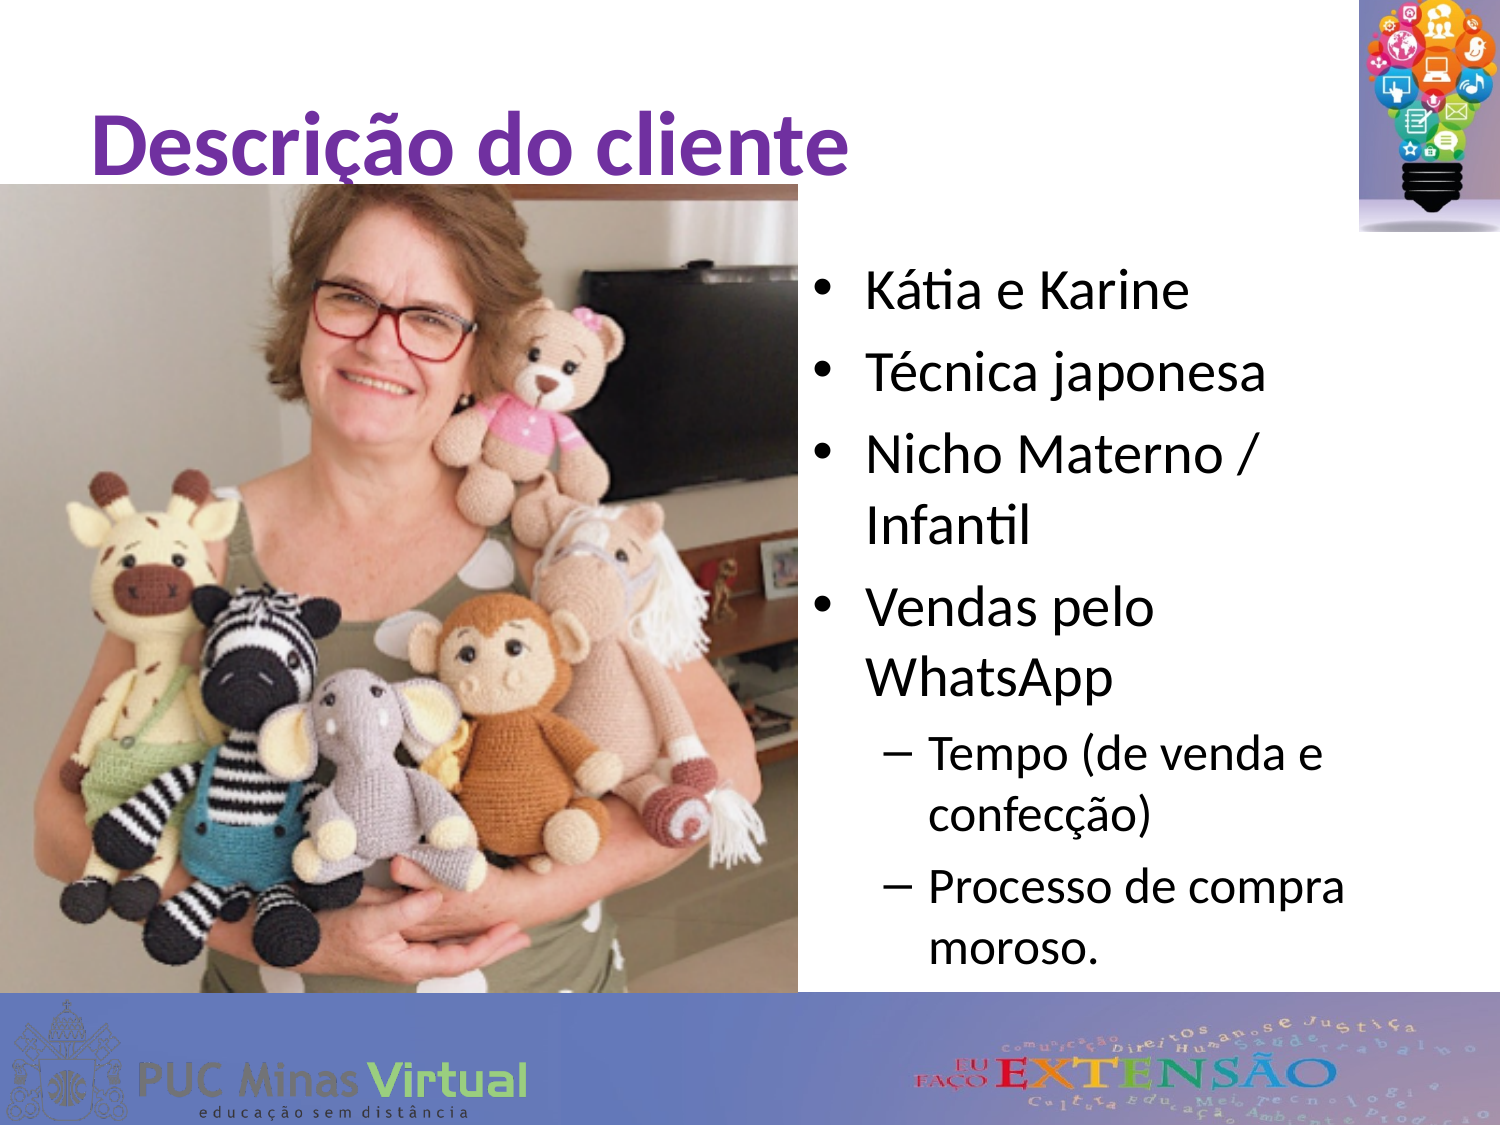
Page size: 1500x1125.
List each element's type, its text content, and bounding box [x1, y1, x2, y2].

list Kátia e Karine Técnica japonesa Nicho Materno / Infantil Vendas pelo WhatsApp Tempo (de venda e confecção) Processo de compra moroso. [802, 243, 1425, 986]
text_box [0, 991, 1500, 1125]
picture [1358, 0, 1500, 232]
title Descrição do cliente [75, 45, 1353, 233]
picture [0, 184, 798, 993]
